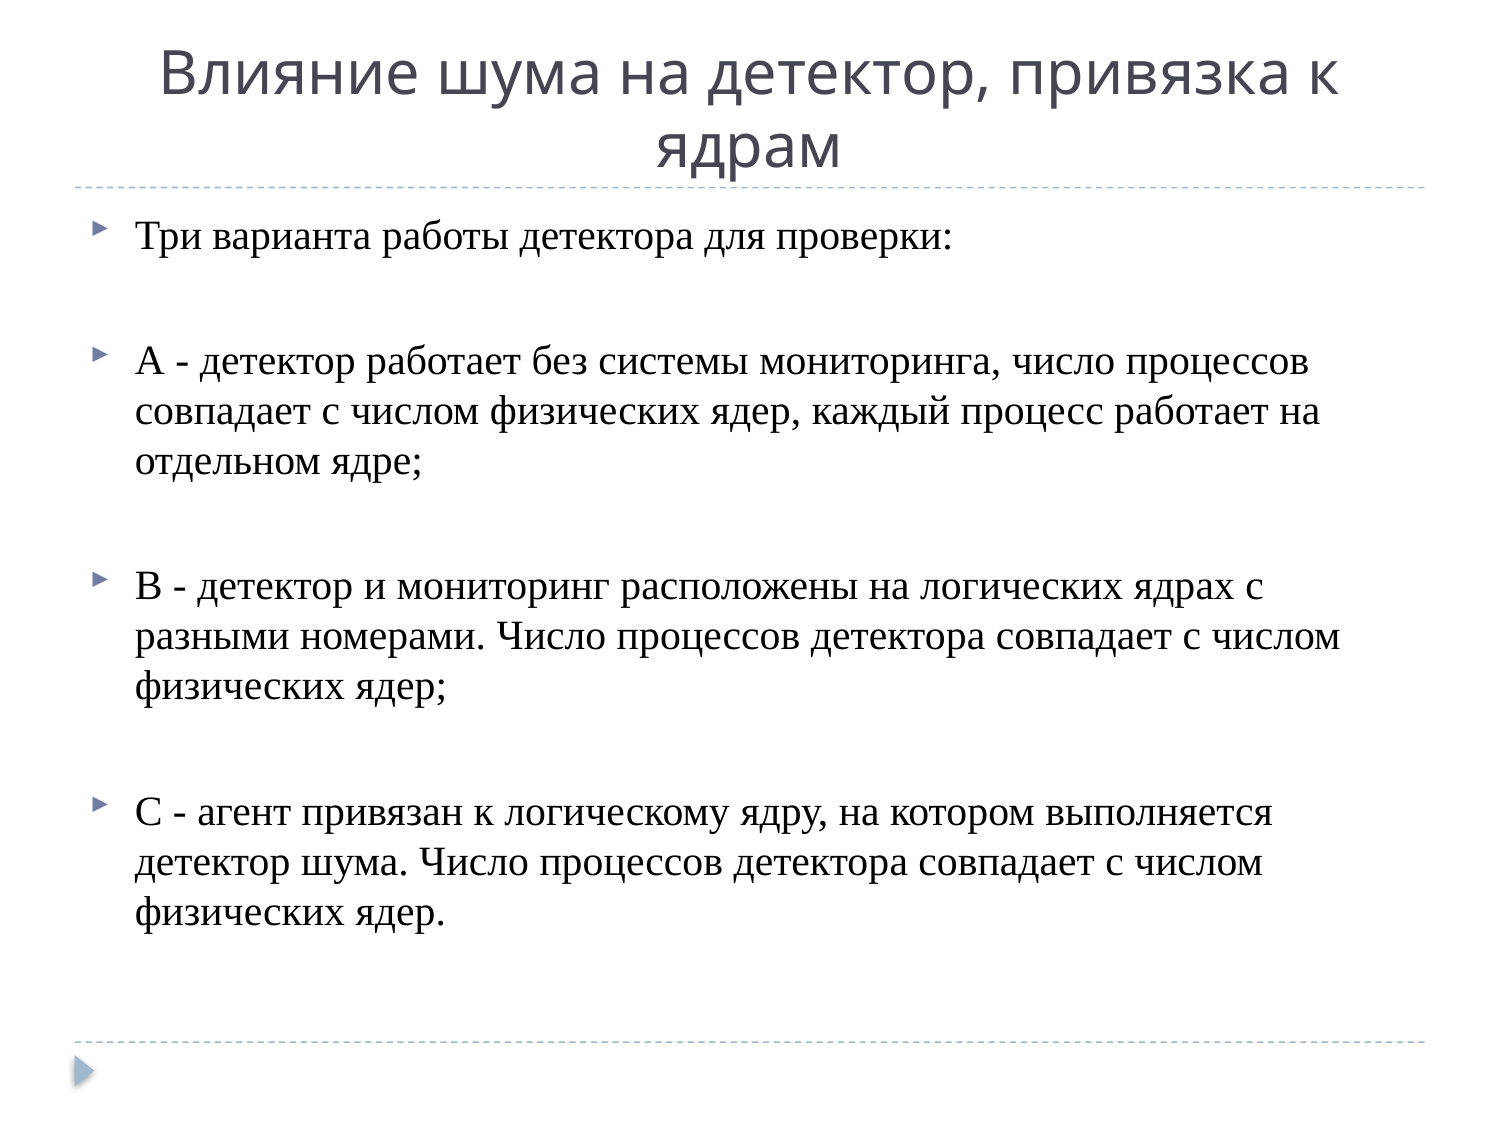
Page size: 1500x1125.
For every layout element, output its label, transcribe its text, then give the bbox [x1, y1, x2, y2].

list Три варианта работы детектора для проверки: А - детектор работает без системы мониторинга, число процессов совпадает с числом физических ядер, каждый процесс работает на отдельном ядре; B - детектор и мониторинг расположены на логических ядрах с разными номерами. Число процессов детектора совпадает с числом физических ядер; С - агент привязан к логическому ядру, на котором выполняется детектор шума. Число процессов детектора совпадает с числом физических ядер. [75, 200, 1425, 1010]
title Влияние шума на детектор, привязка к ядрам [75, 24, 1425, 188]
